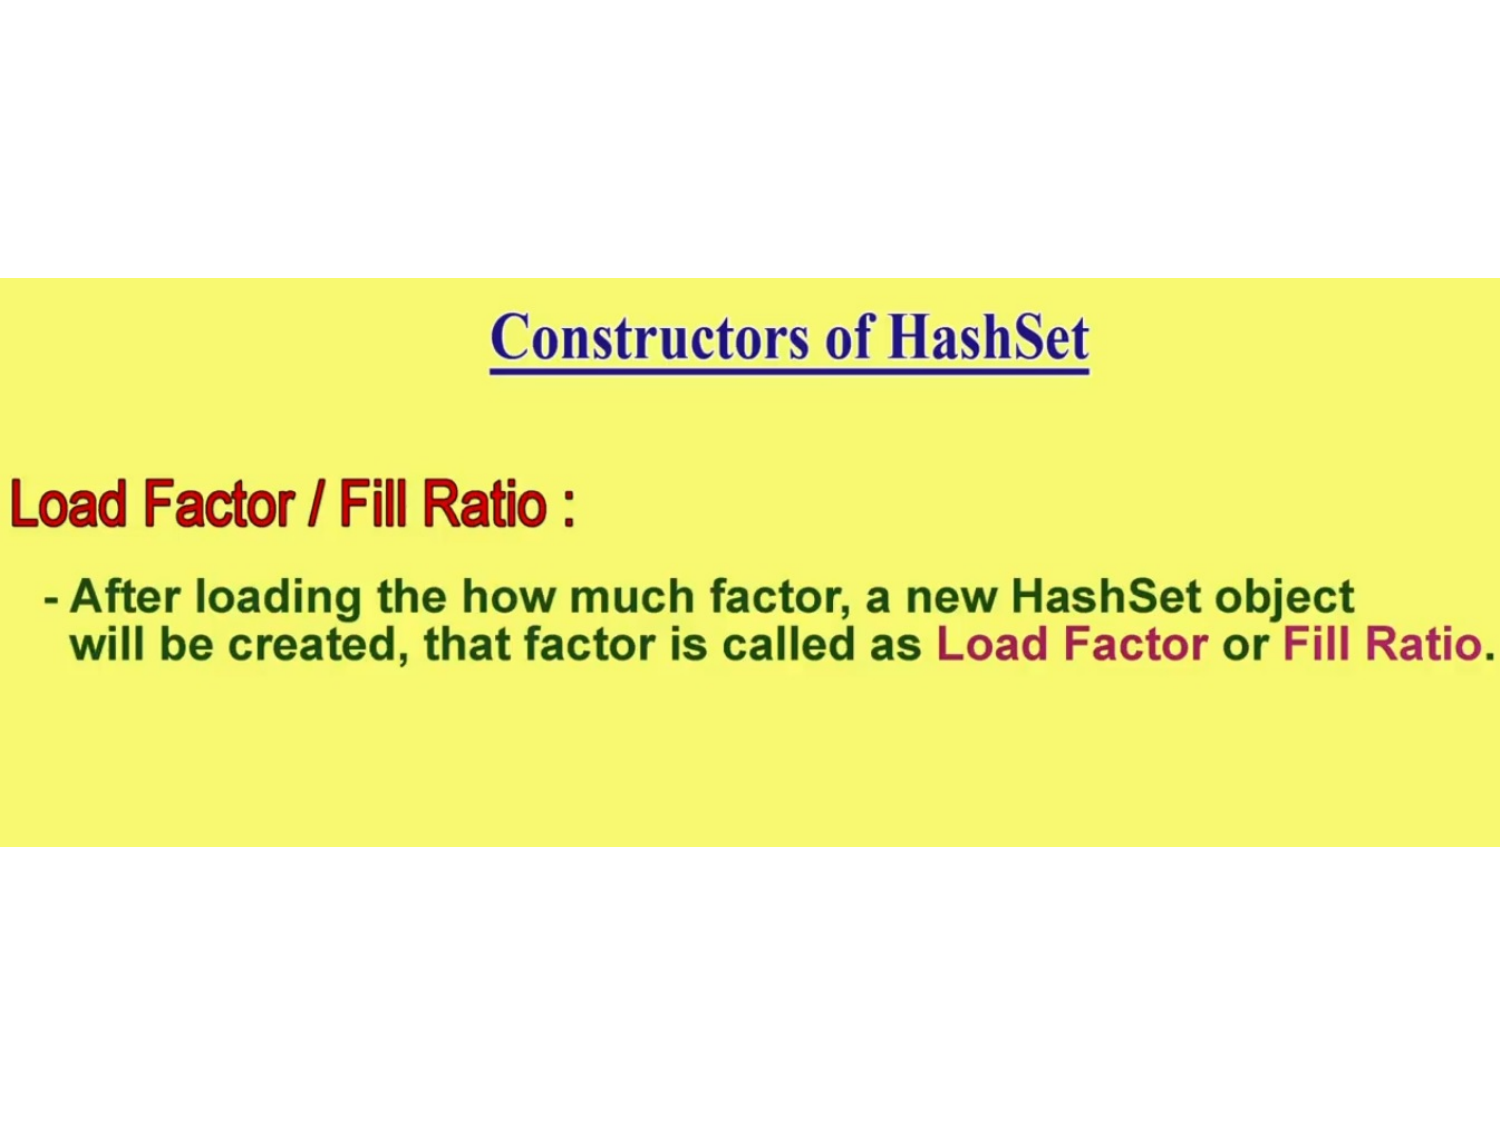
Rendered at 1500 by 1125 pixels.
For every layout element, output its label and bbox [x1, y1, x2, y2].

picture [0, 277, 1500, 848]
